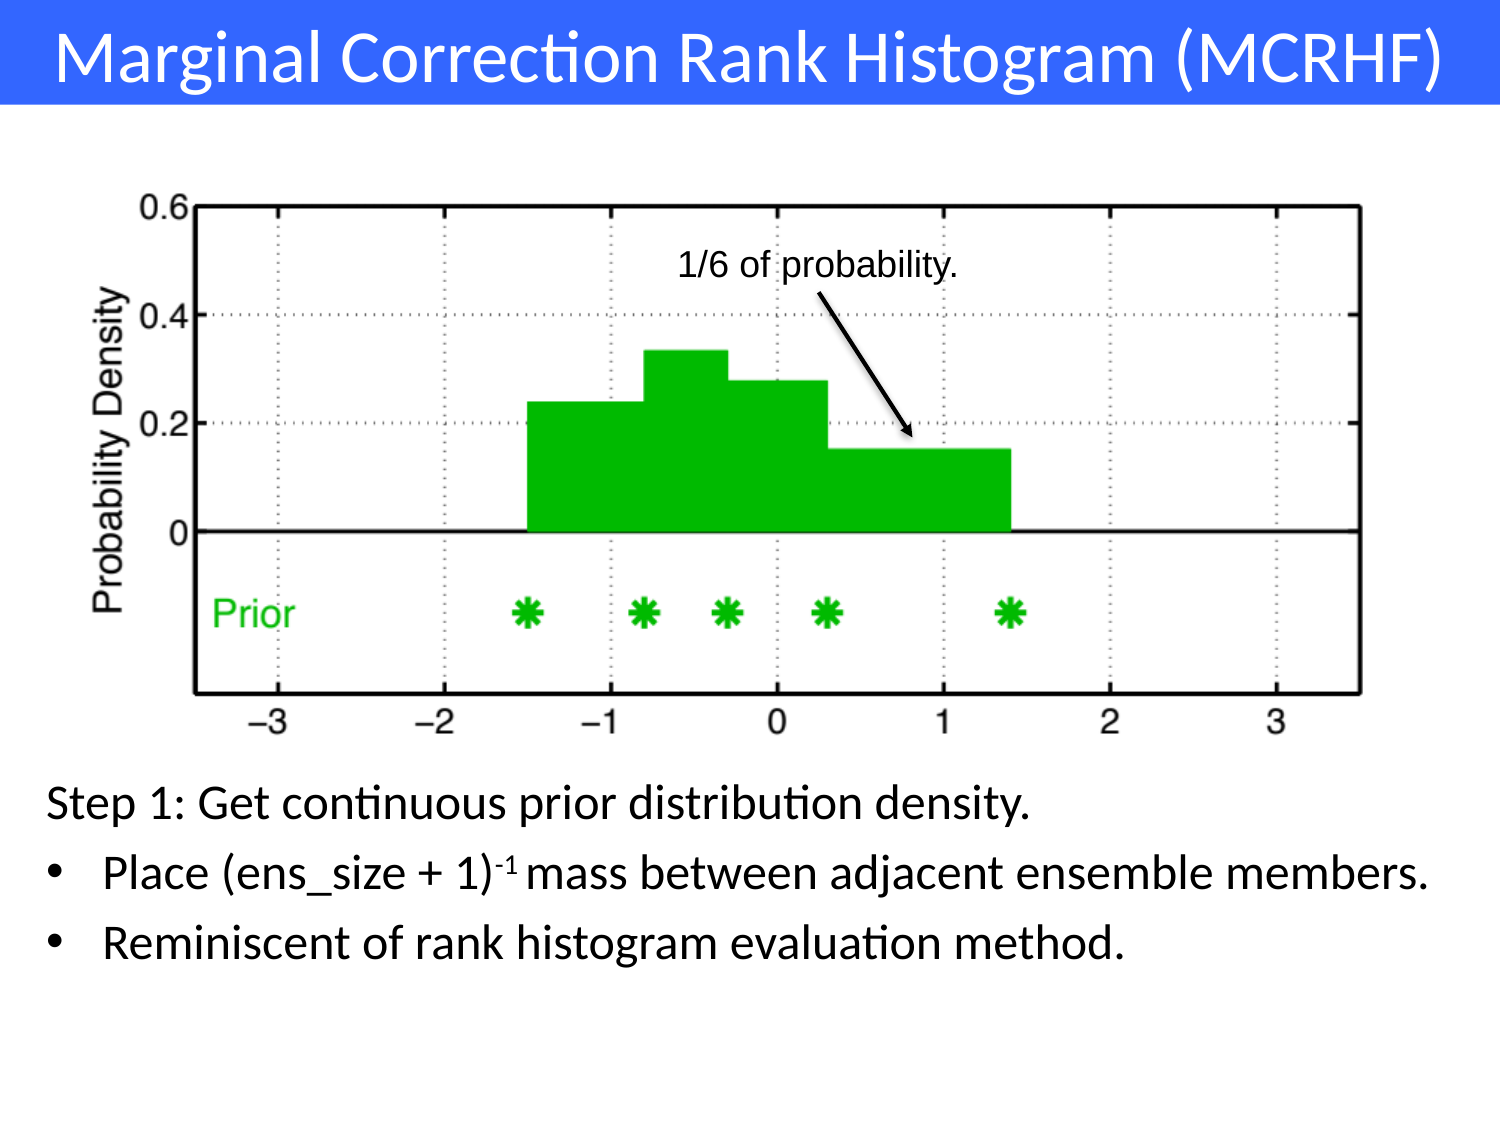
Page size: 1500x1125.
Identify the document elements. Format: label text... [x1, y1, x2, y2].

text_box Step 1: Get continuous prior distribution density. Place (ens_size + 1)-1 mass between adjacent ensemble members. Reminiscent of rank histogram evaluation method. [31, 827, 1469, 975]
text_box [818, 338, 913, 438]
picture [0, 104, 1500, 819]
title Marginal Correction Rank Histogram (MCRHF) [0, 0, 1500, 104]
